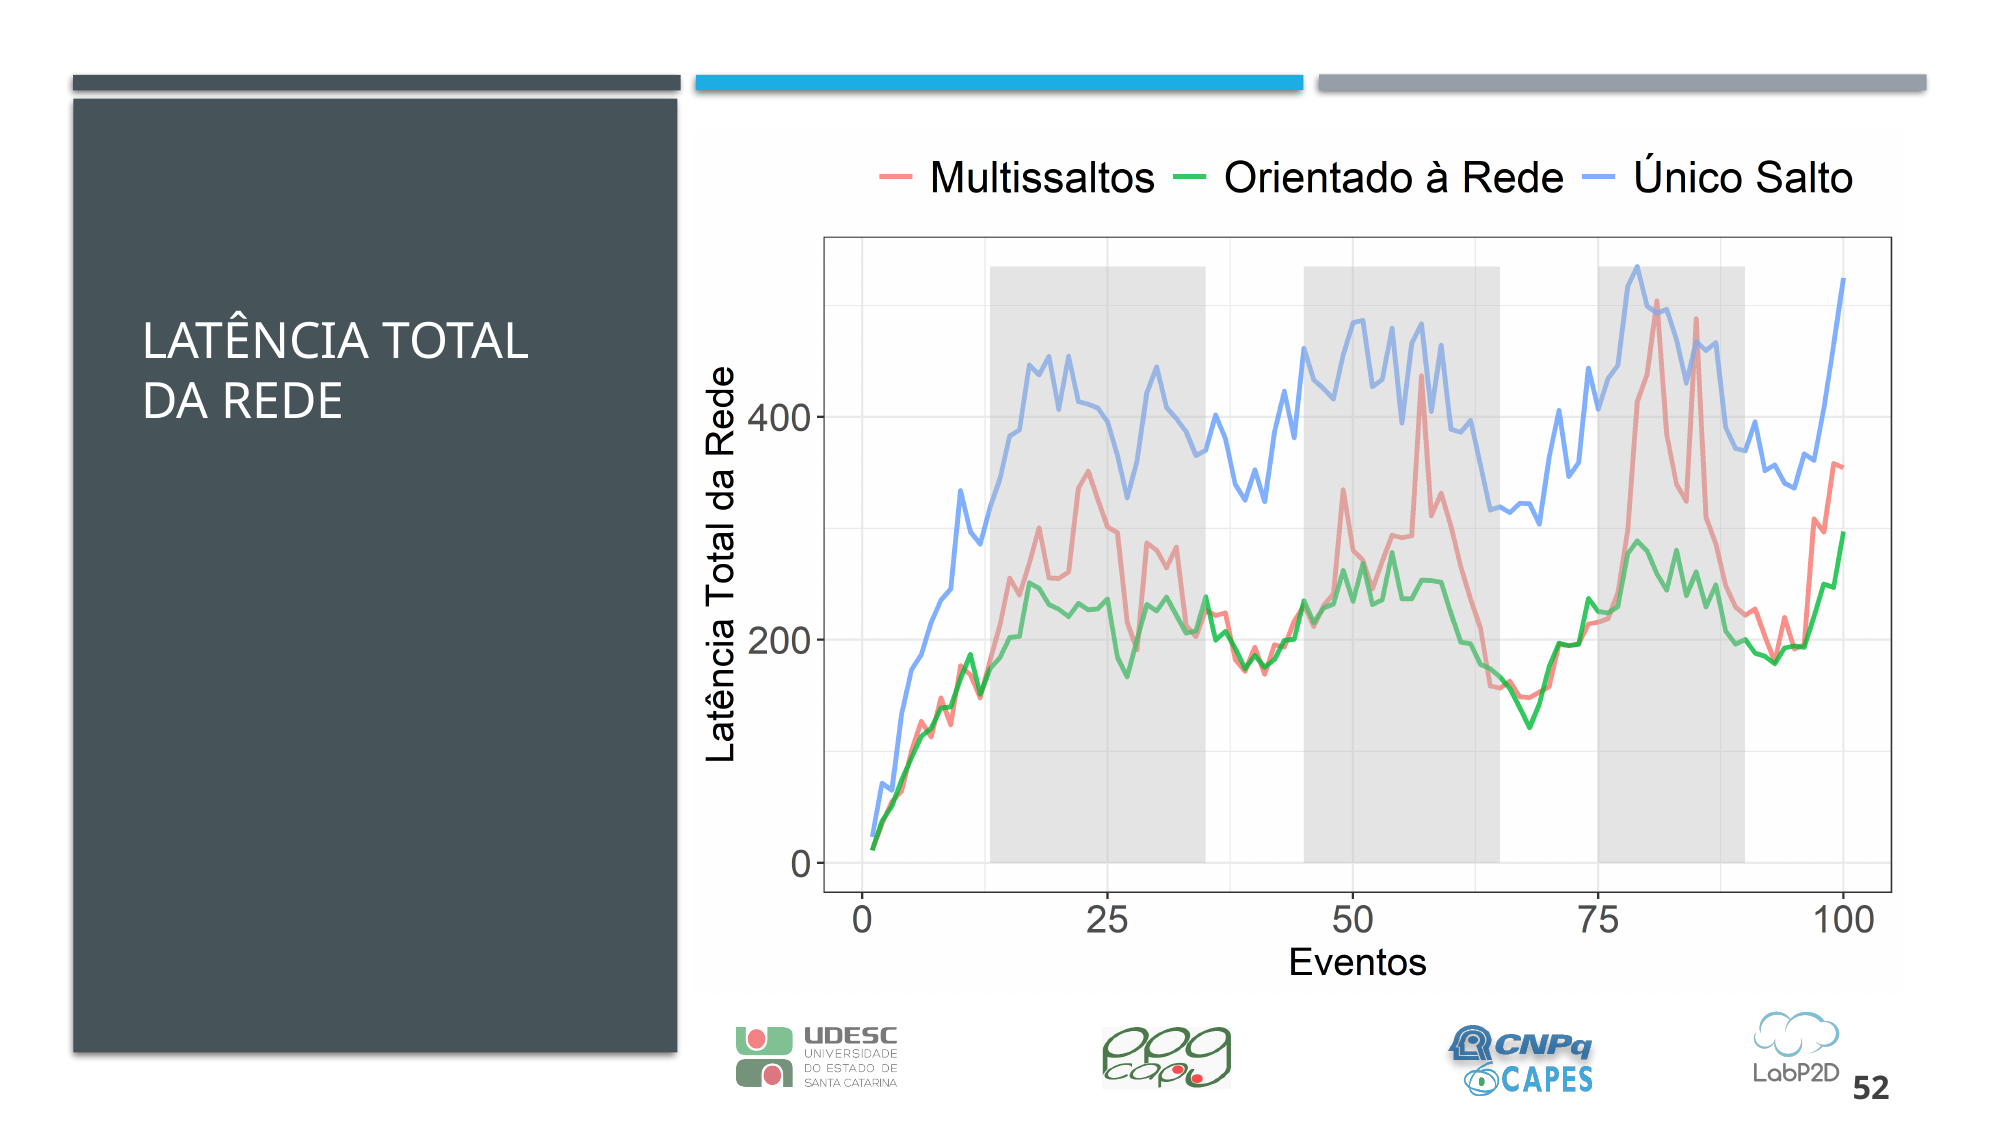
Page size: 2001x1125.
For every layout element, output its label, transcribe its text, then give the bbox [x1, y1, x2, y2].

slide_number 52 [1732, 1059, 1905, 1120]
picture [1447, 1024, 1593, 1096]
picture [691, 129, 1906, 996]
picture [735, 1026, 898, 1088]
title Latência total da rede [125, 153, 624, 436]
picture [1749, 1007, 1845, 1086]
picture [1102, 1026, 1232, 1090]
